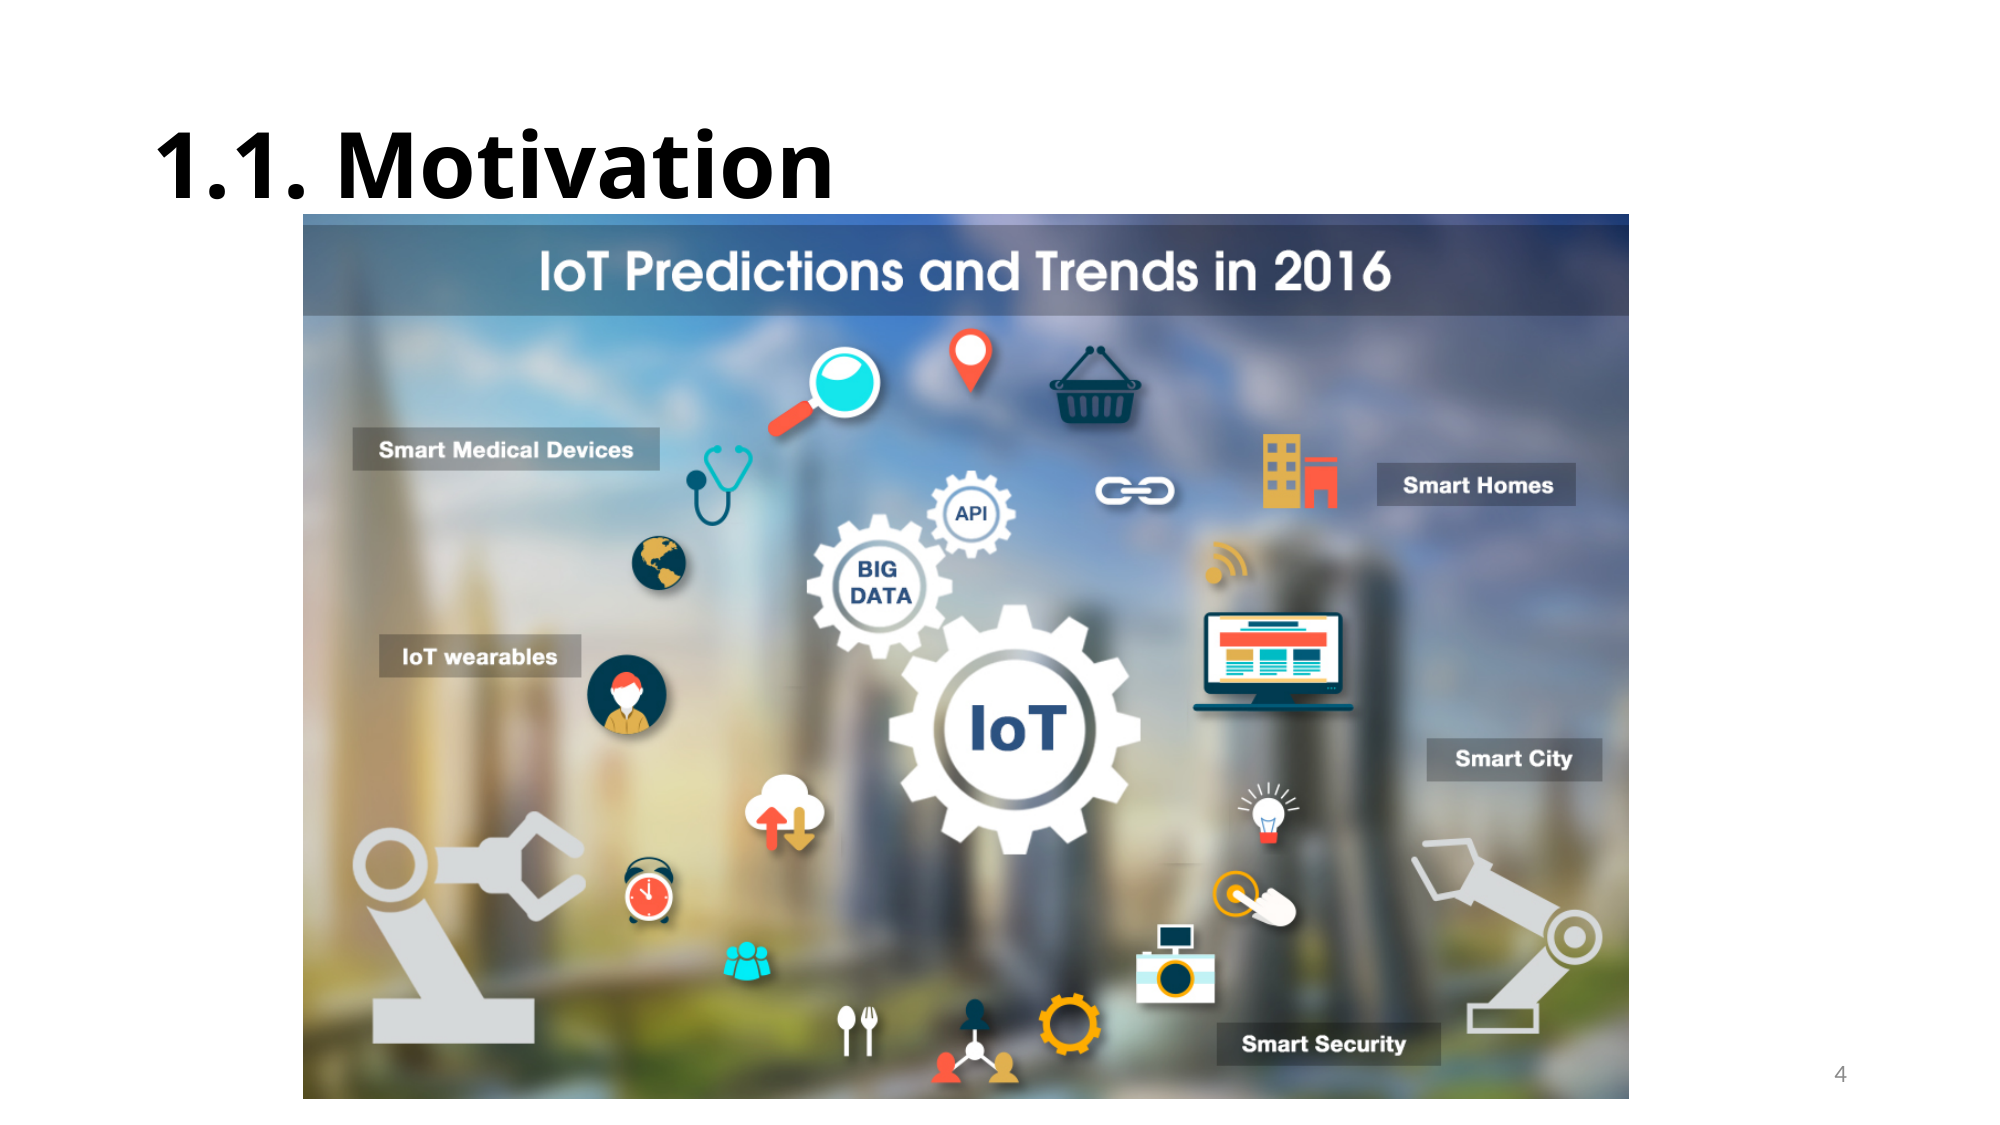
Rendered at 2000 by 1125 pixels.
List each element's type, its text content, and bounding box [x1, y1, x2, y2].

title 1.1. Motivation [137, 59, 1863, 278]
picture [302, 214, 1629, 1099]
slide_number 4 [1412, 1042, 1863, 1103]
